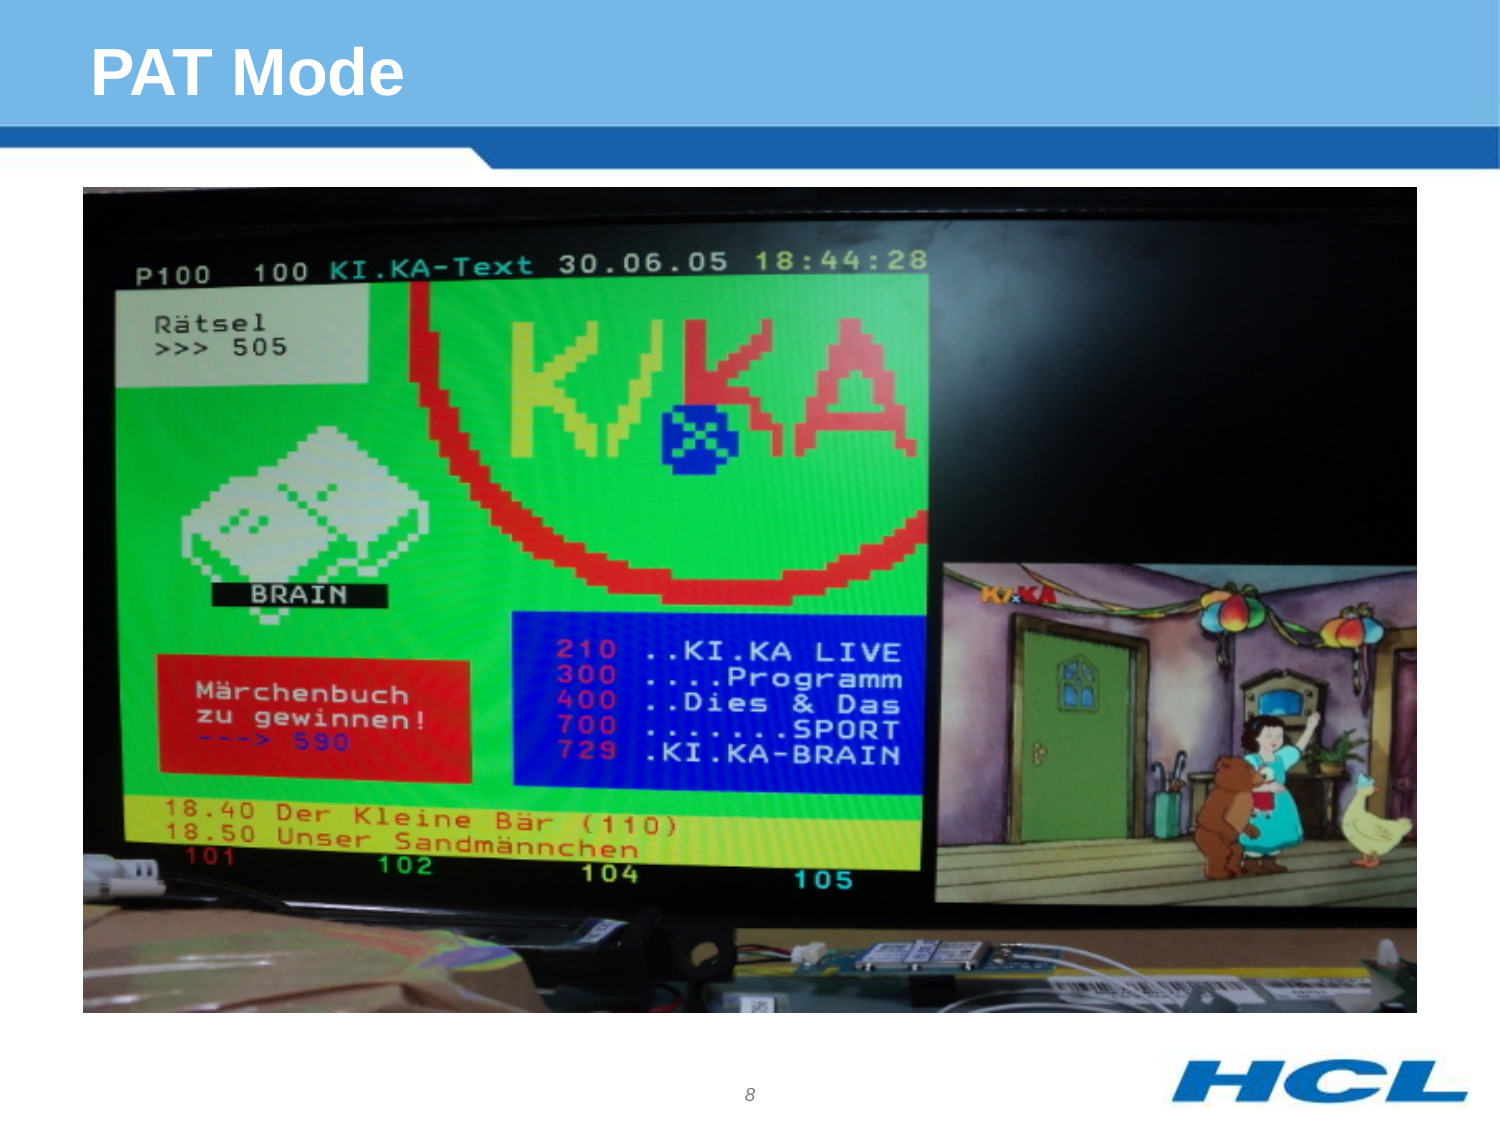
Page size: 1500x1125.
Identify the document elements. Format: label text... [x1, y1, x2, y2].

title PAT Mode [74, 0, 1426, 138]
picture [0, 0, 1500, 1013]
picture [1140, 1049, 1500, 1109]
slide_number 8 [574, 1074, 926, 1115]
